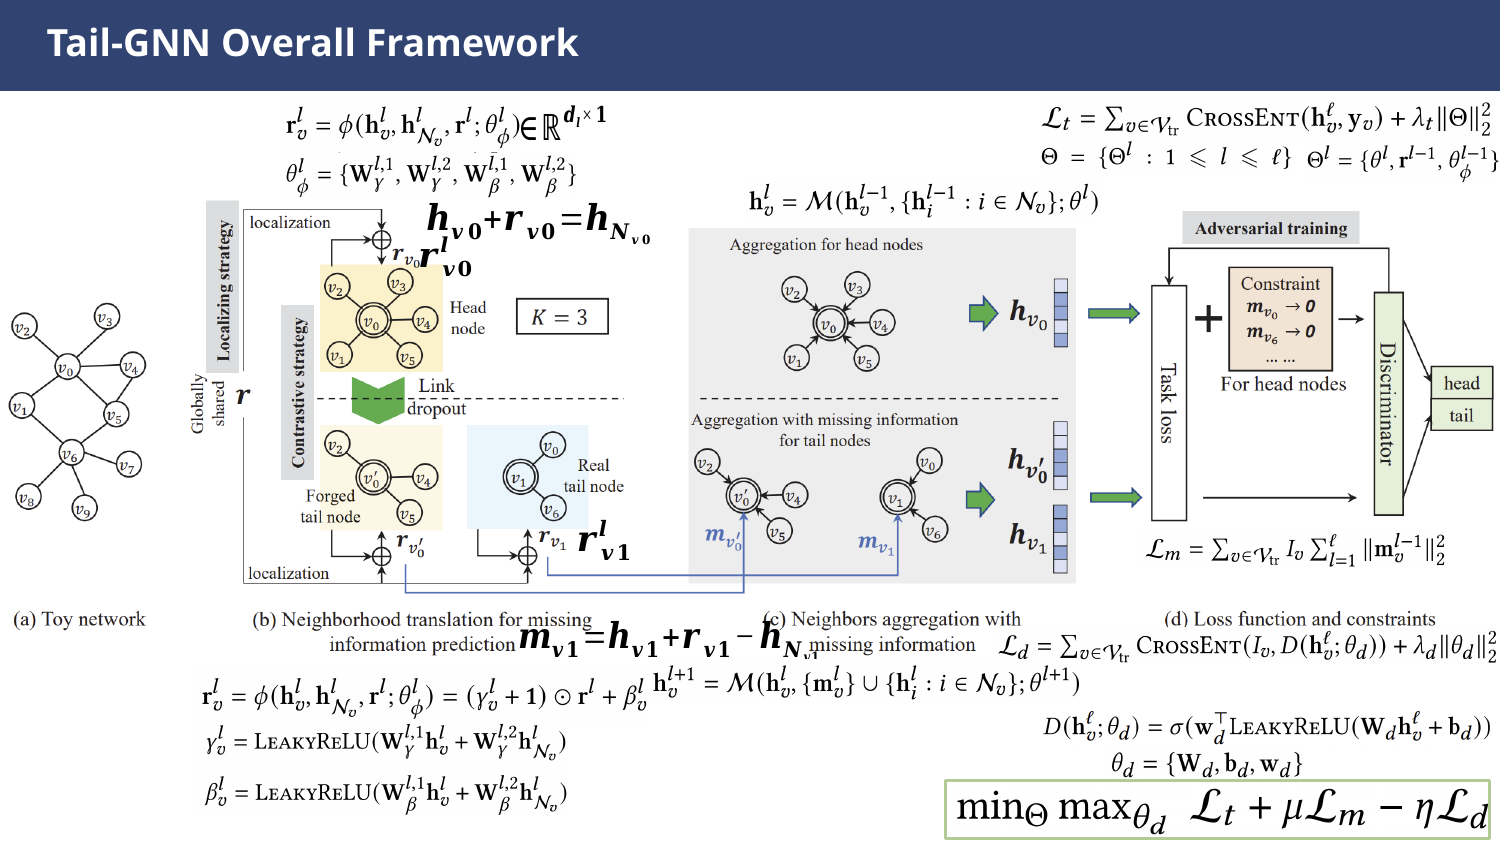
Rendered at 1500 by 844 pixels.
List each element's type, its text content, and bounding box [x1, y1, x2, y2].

text_box Tail-GNN Overall Framework [31, 11, 604, 71]
picture [947, 782, 1489, 837]
picture [0, 152, 1500, 700]
picture [1040, 704, 1490, 780]
picture [1040, 96, 1500, 184]
picture [283, 101, 521, 149]
picture [197, 667, 647, 817]
